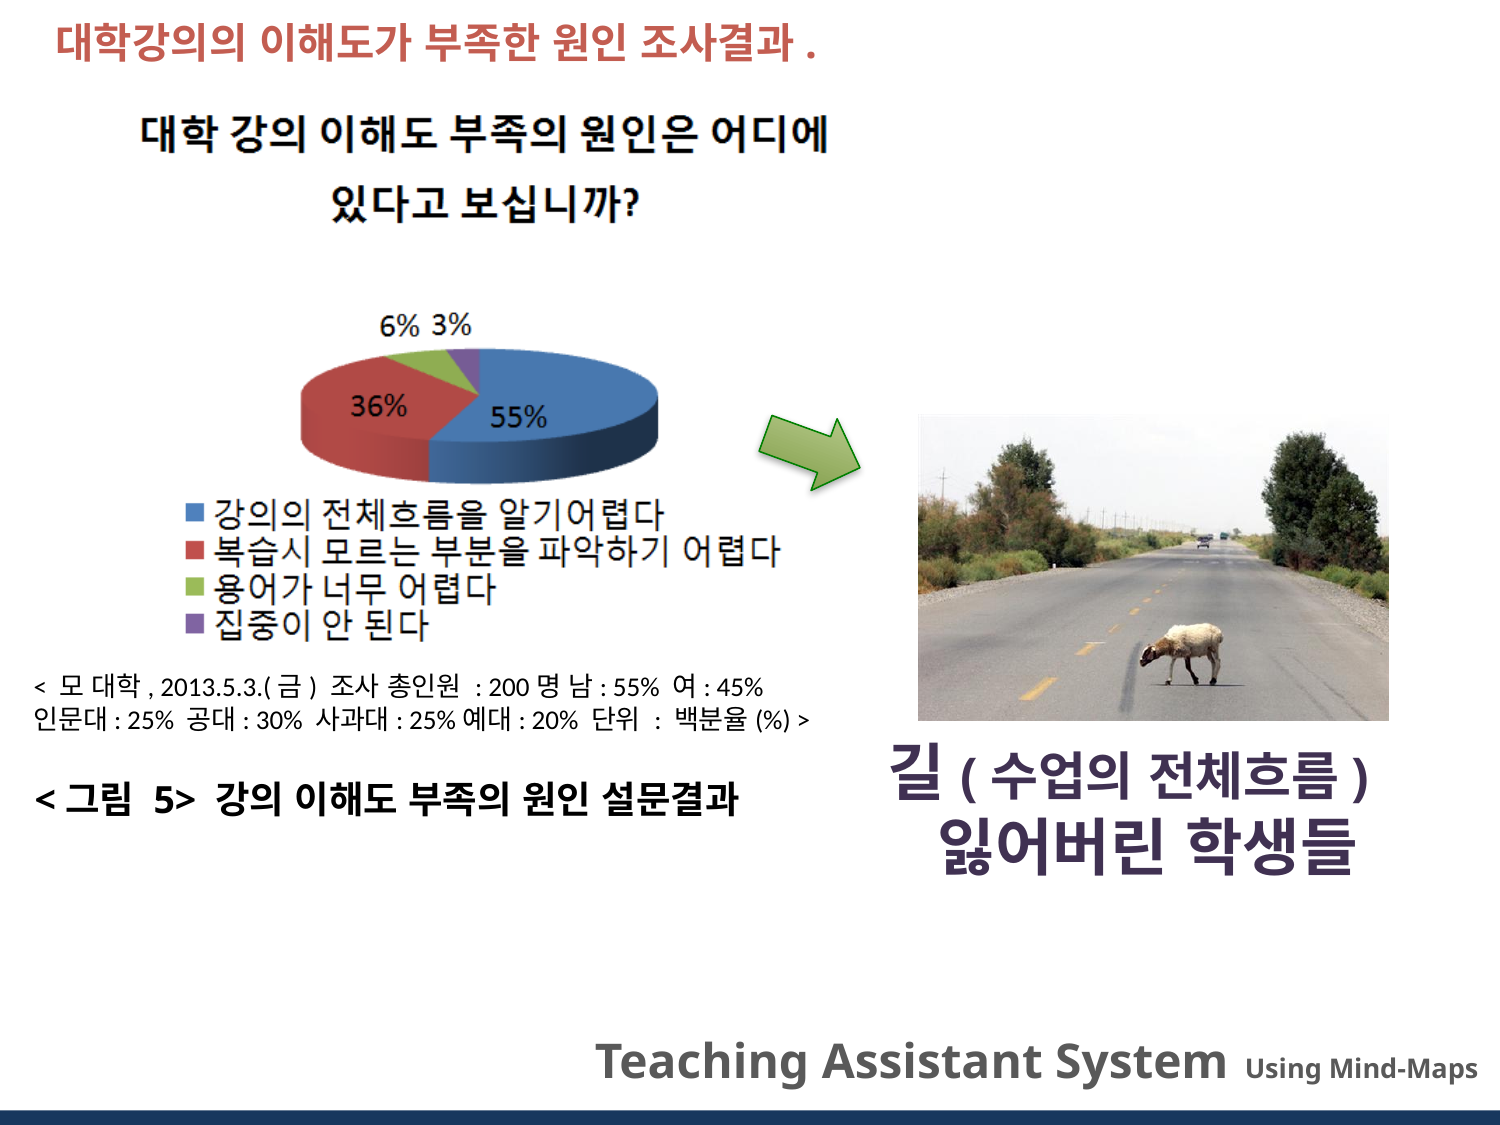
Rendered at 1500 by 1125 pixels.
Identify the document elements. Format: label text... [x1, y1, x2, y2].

text_box 대학강의의 이해도가 부족한 원인 조사결과. [40, 9, 833, 75]
text_box <그림 5> 강의 이해도 부족의 원인 설문결과 [19, 768, 861, 829]
text_box 길(수업의 전체흐름) 잃어버린 학생들 [873, 725, 1500, 890]
text_box Teaching Assistant System Using Mind-Maps [482, 1012, 1500, 1098]
text_box [0, 0, 1500, 75]
text_box < 모 대학, 2013.5.3.(금) 조사 총인원 : 200명 남: 55% 여: 45% 인문대: 25% 공대: 30% 사과대: 25%예대: 20% 단위 : 백분율(%) > [18, 662, 825, 807]
picture [36, 79, 1389, 721]
text_box [0, 1108, 1500, 1125]
